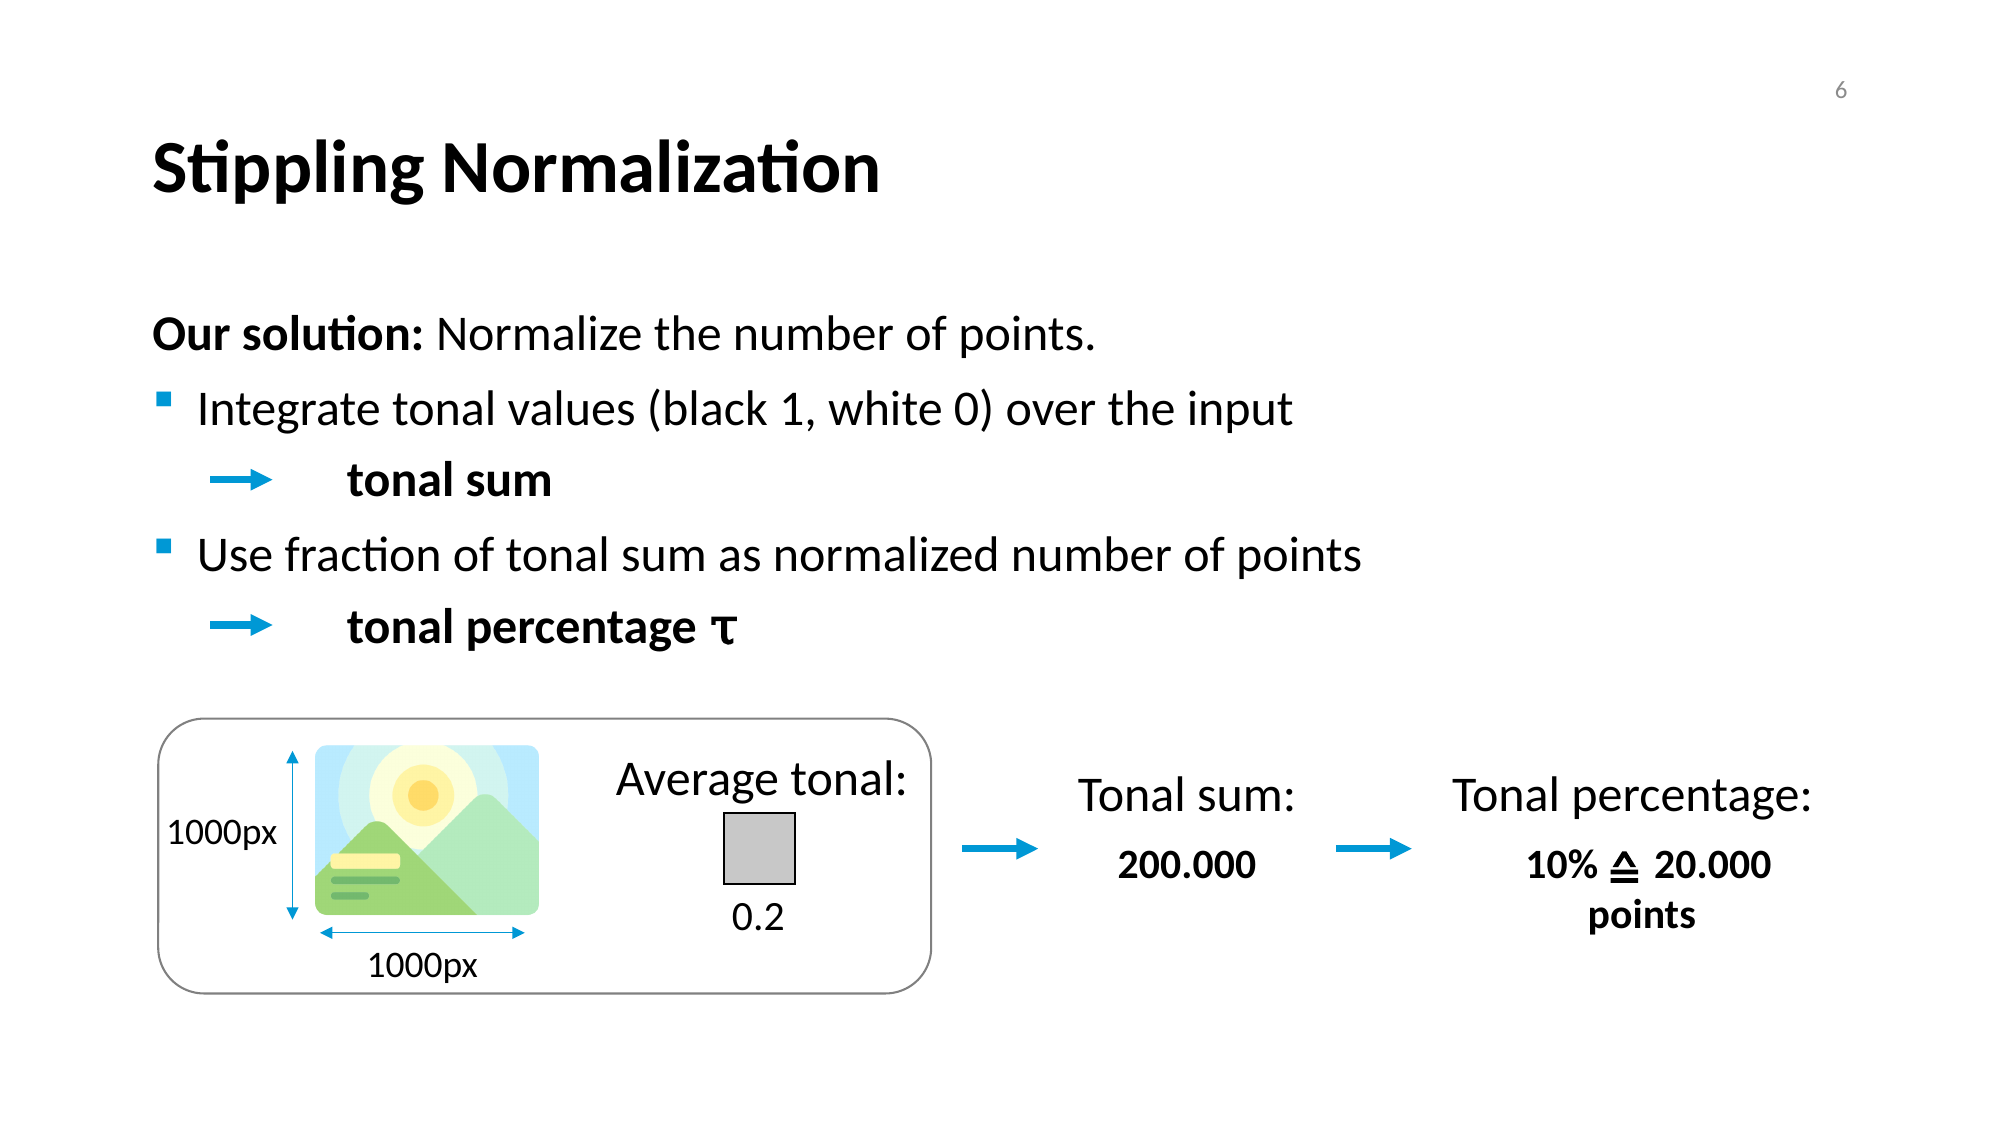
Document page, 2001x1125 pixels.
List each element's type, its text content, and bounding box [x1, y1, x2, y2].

title Stippling Normalization [137, 59, 1480, 278]
list Our solution: Normalize the number of points. Integrate tonal values (black 1, white 0) over the input tonal sum Use fraction of tonal sum as normalized number of points tonal percentage τ [137, 299, 1863, 1014]
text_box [151, 718, 1842, 994]
slide_number 5 [1412, 58, 1863, 119]
